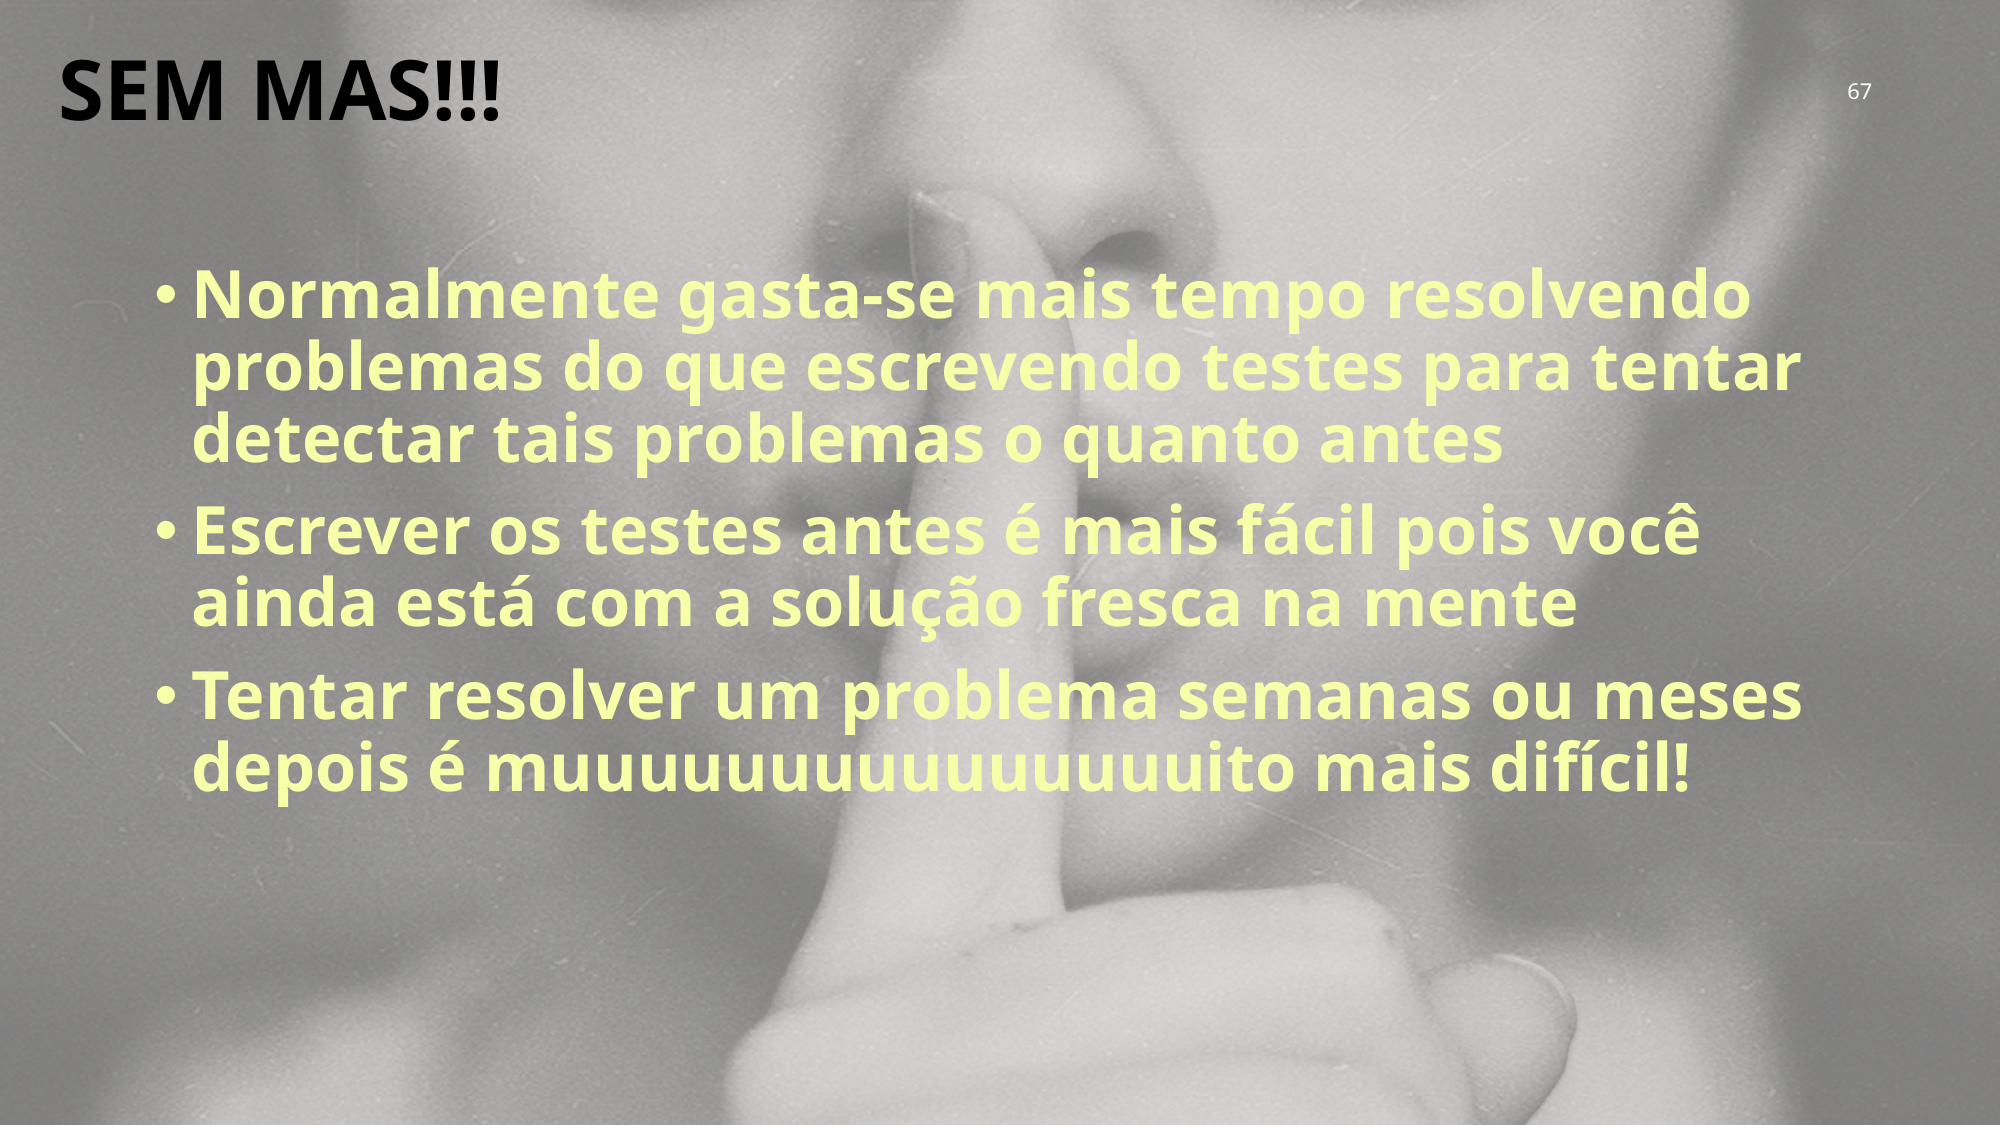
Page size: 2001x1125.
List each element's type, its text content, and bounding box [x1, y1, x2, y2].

title SEM mas!!! [0, 1, 563, 186]
list Normalmente gasta-se mais tempo resolvendo problemas do que escrevendo testes para tentar detectar tais problemas o quanto antes Escrever os testes antes é mais fácil pois você ainda está com a solução fresca na mente Tentar resolver um problema semanas ou meses depois é muuuuuuuuuuuuuuuito mais difícil! [139, 253, 1888, 1059]
slide_number 67 [1437, 62, 1888, 123]
